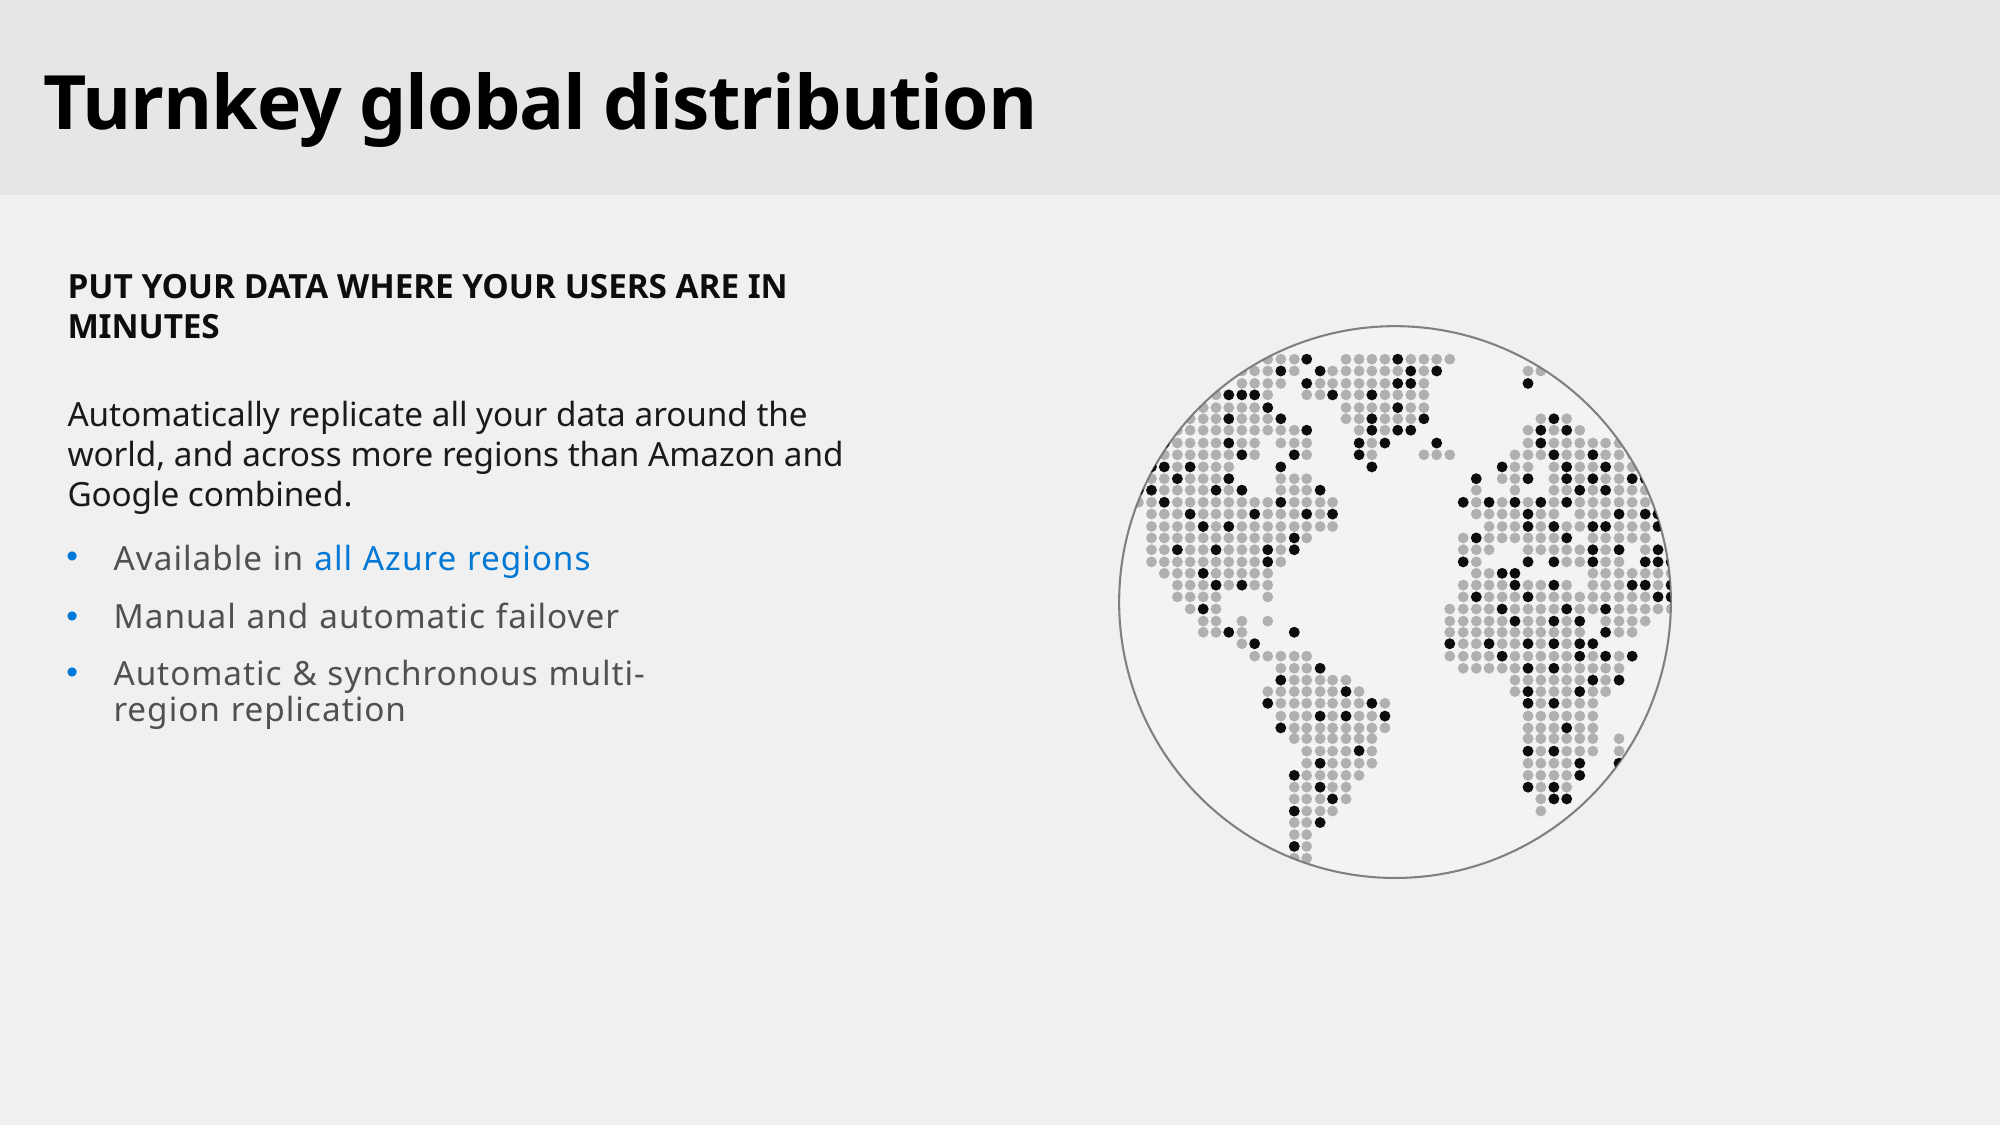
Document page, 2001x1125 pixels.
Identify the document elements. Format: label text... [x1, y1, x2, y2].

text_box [1118, 325, 1672, 879]
title Turnkey global distribution [43, 55, 1956, 203]
list PUT YOUR DATA WHERE YOUR USERS ARE IN MINUTES Automatically replicate all your data around the world, and across more regions than Amazon and Google combined. [52, 258, 867, 526]
text_box Available in all Azure regions Manual and automatic failover Automatic & synchronous multi-region replication [51, 530, 736, 736]
